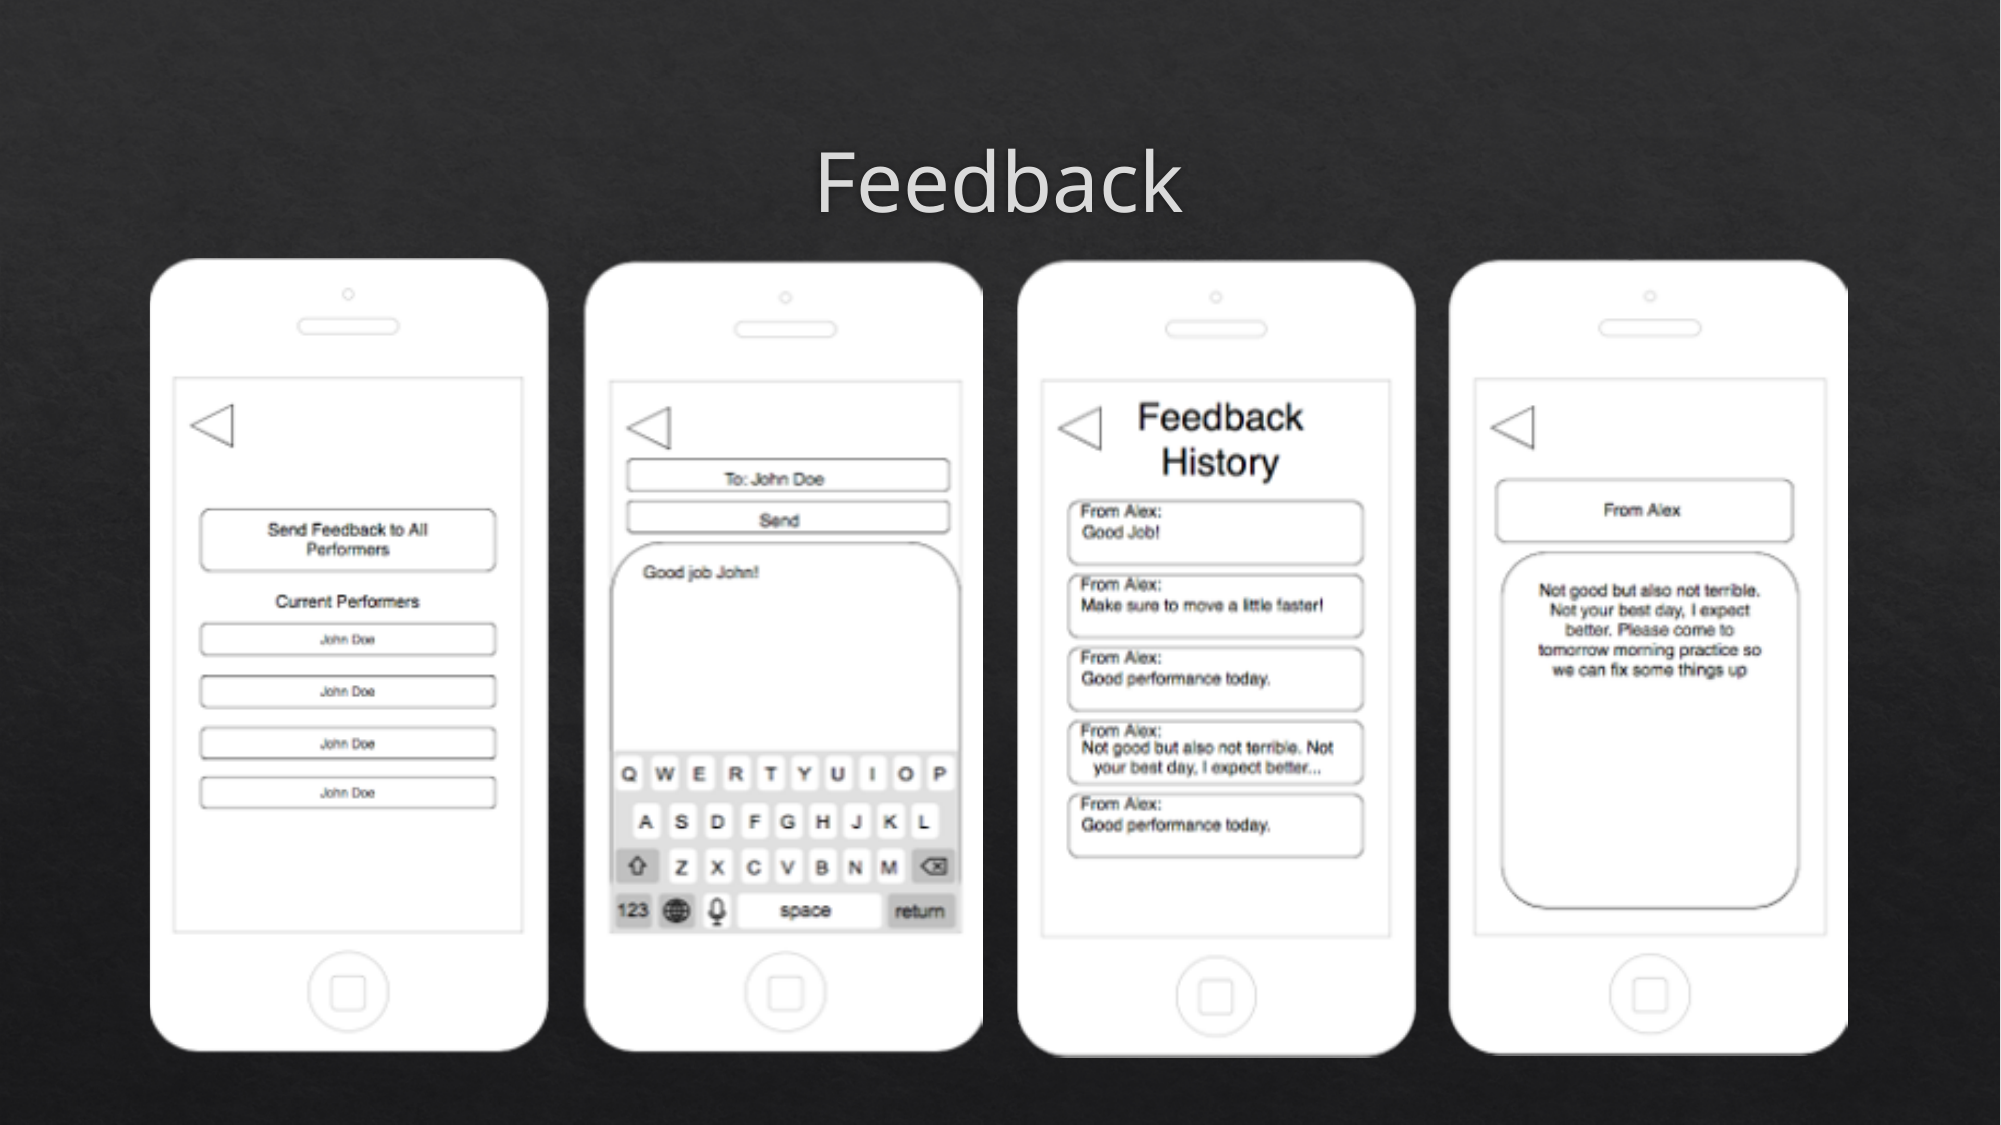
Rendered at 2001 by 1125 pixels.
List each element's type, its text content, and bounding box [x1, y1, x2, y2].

picture [149, 258, 553, 1058]
picture [1017, 258, 1420, 1058]
picture [1445, 258, 1849, 1058]
title Feedback [149, 99, 1849, 260]
picture [580, 258, 984, 1058]
